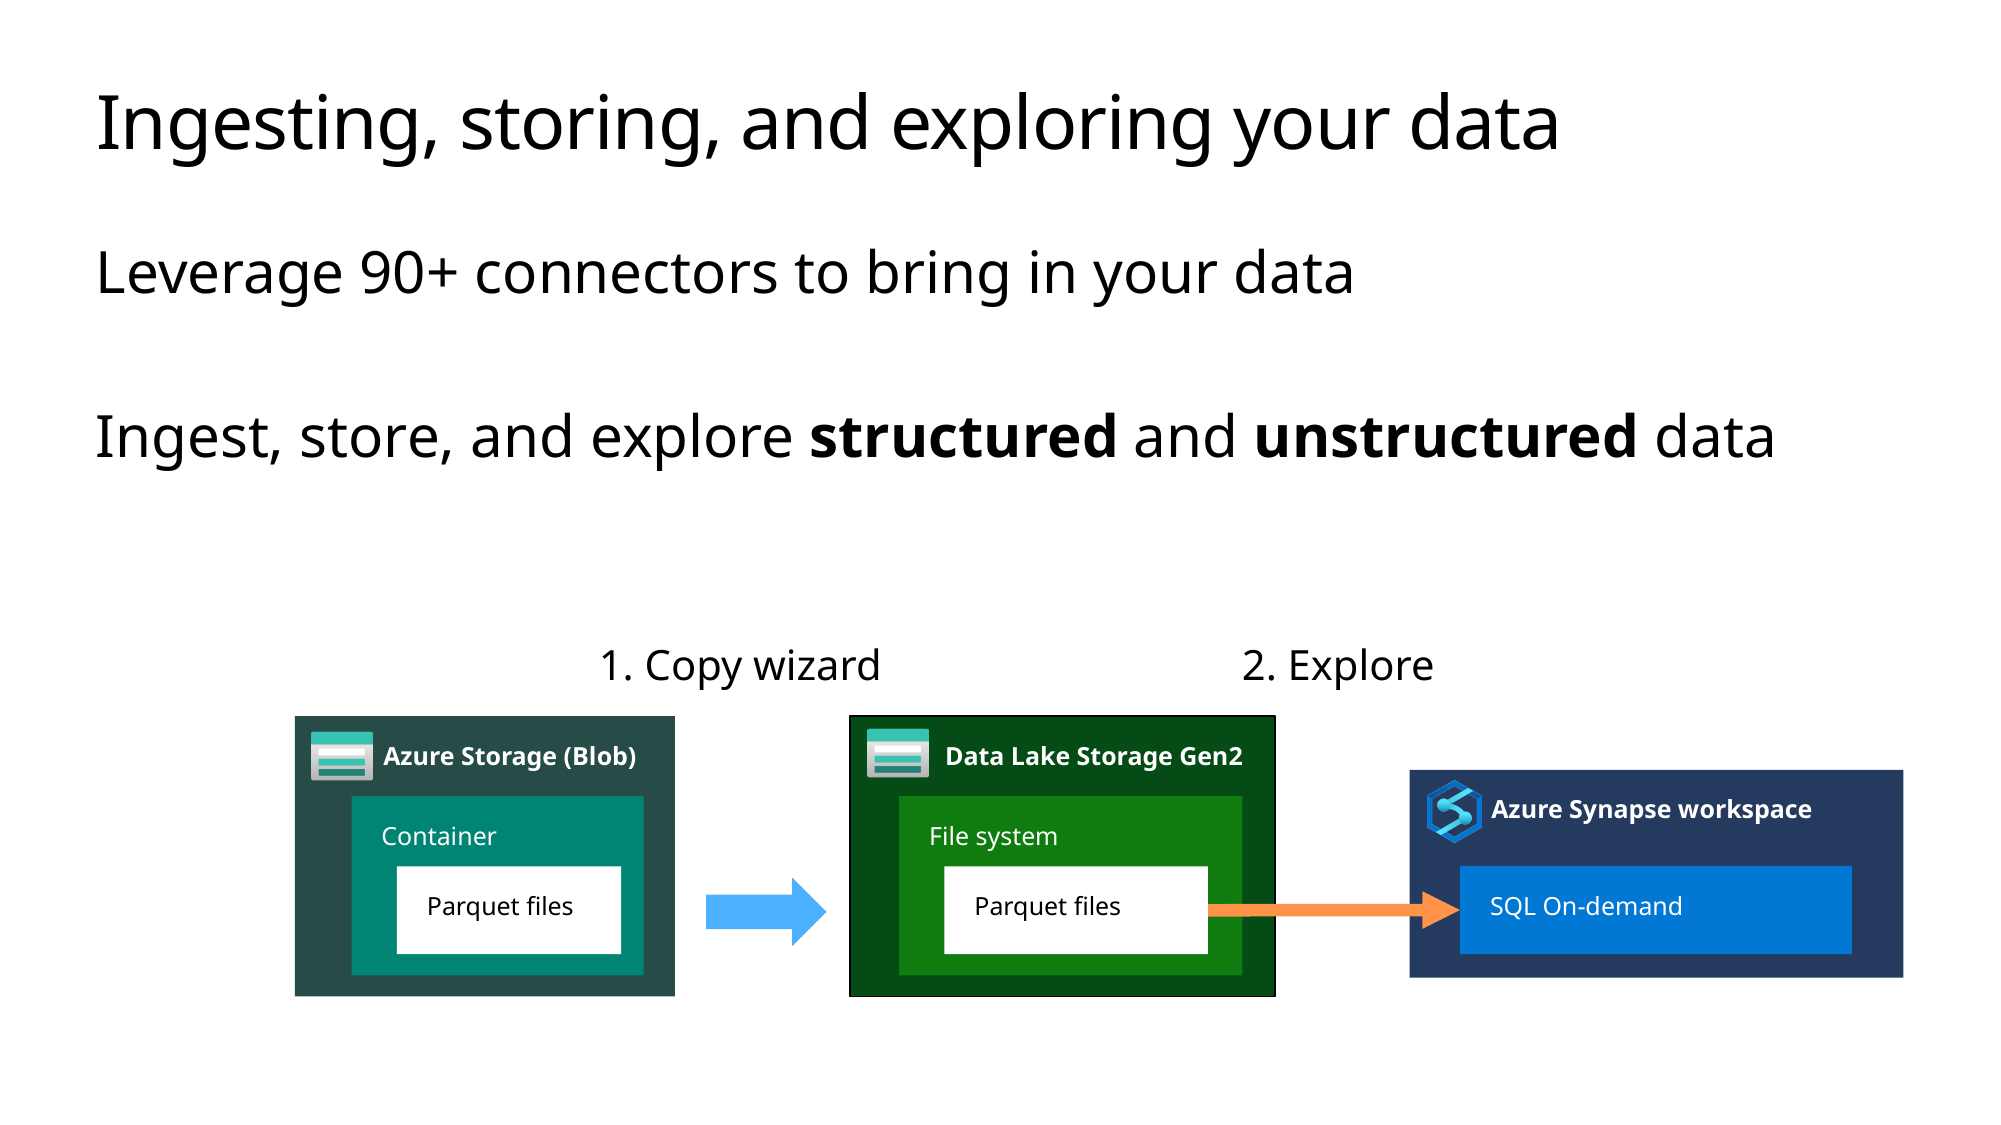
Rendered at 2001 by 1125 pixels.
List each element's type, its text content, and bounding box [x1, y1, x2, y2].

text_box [294, 715, 676, 997]
text_box 1. Copy wizard [533, 614, 947, 714]
text_box 2. Explore [1188, 614, 1489, 714]
list Leverage 90+ connectors to bring in your data Ingest, store, and explore structured and unstructured data [95, 235, 1904, 476]
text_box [1409, 769, 1904, 978]
text_box [705, 876, 828, 947]
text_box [849, 715, 1276, 997]
title Ingesting, storing, and exploring your data [96, 75, 1904, 166]
